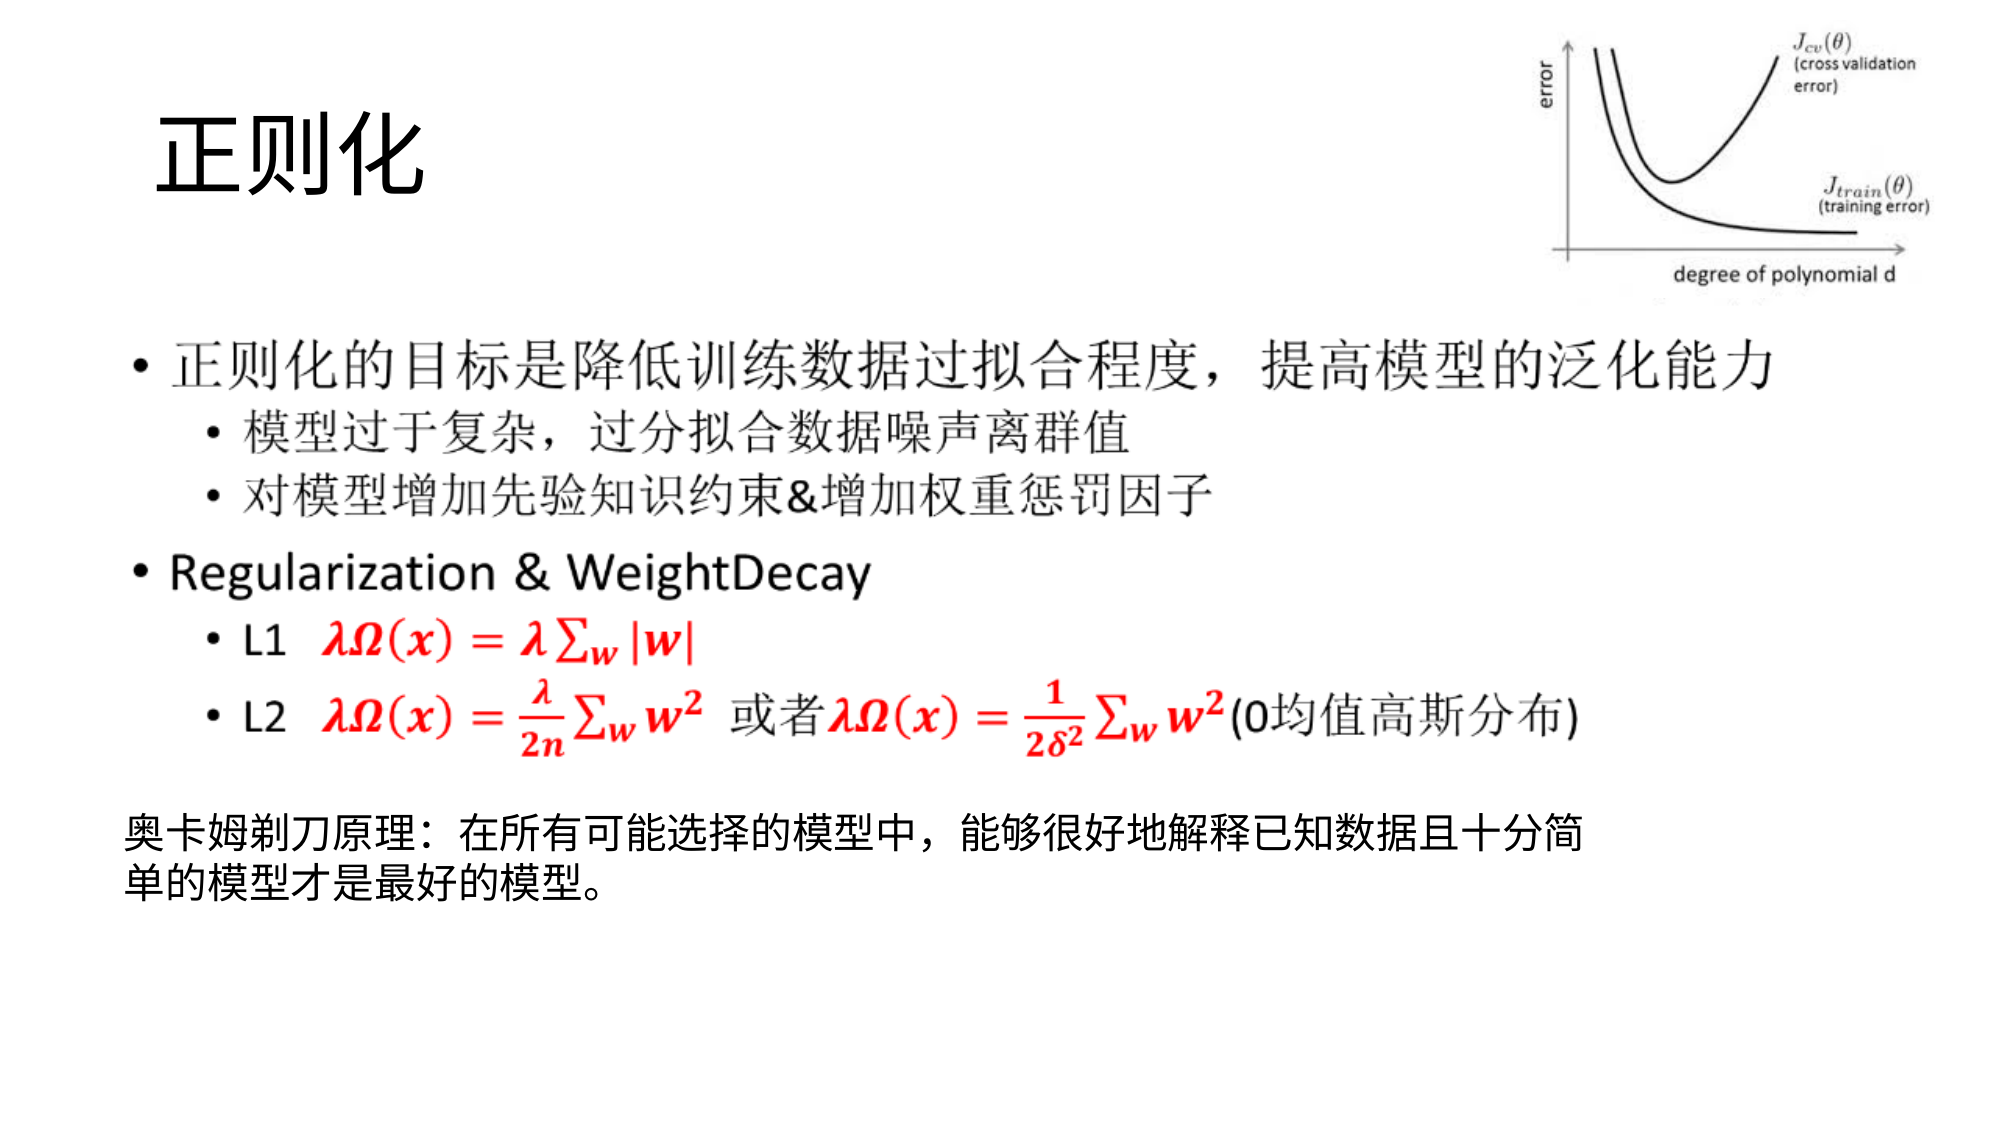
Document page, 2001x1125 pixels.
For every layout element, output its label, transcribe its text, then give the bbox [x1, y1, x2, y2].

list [63, 298, 1789, 774]
title 正则化 [137, 59, 1520, 259]
picture [1520, 20, 1967, 774]
text_box 奥卡姆剃刀原理：在所有可能选择的模型中，能够很好地解释已知数据且十分简单的模型才是最好的模型。 [109, 799, 1635, 915]
